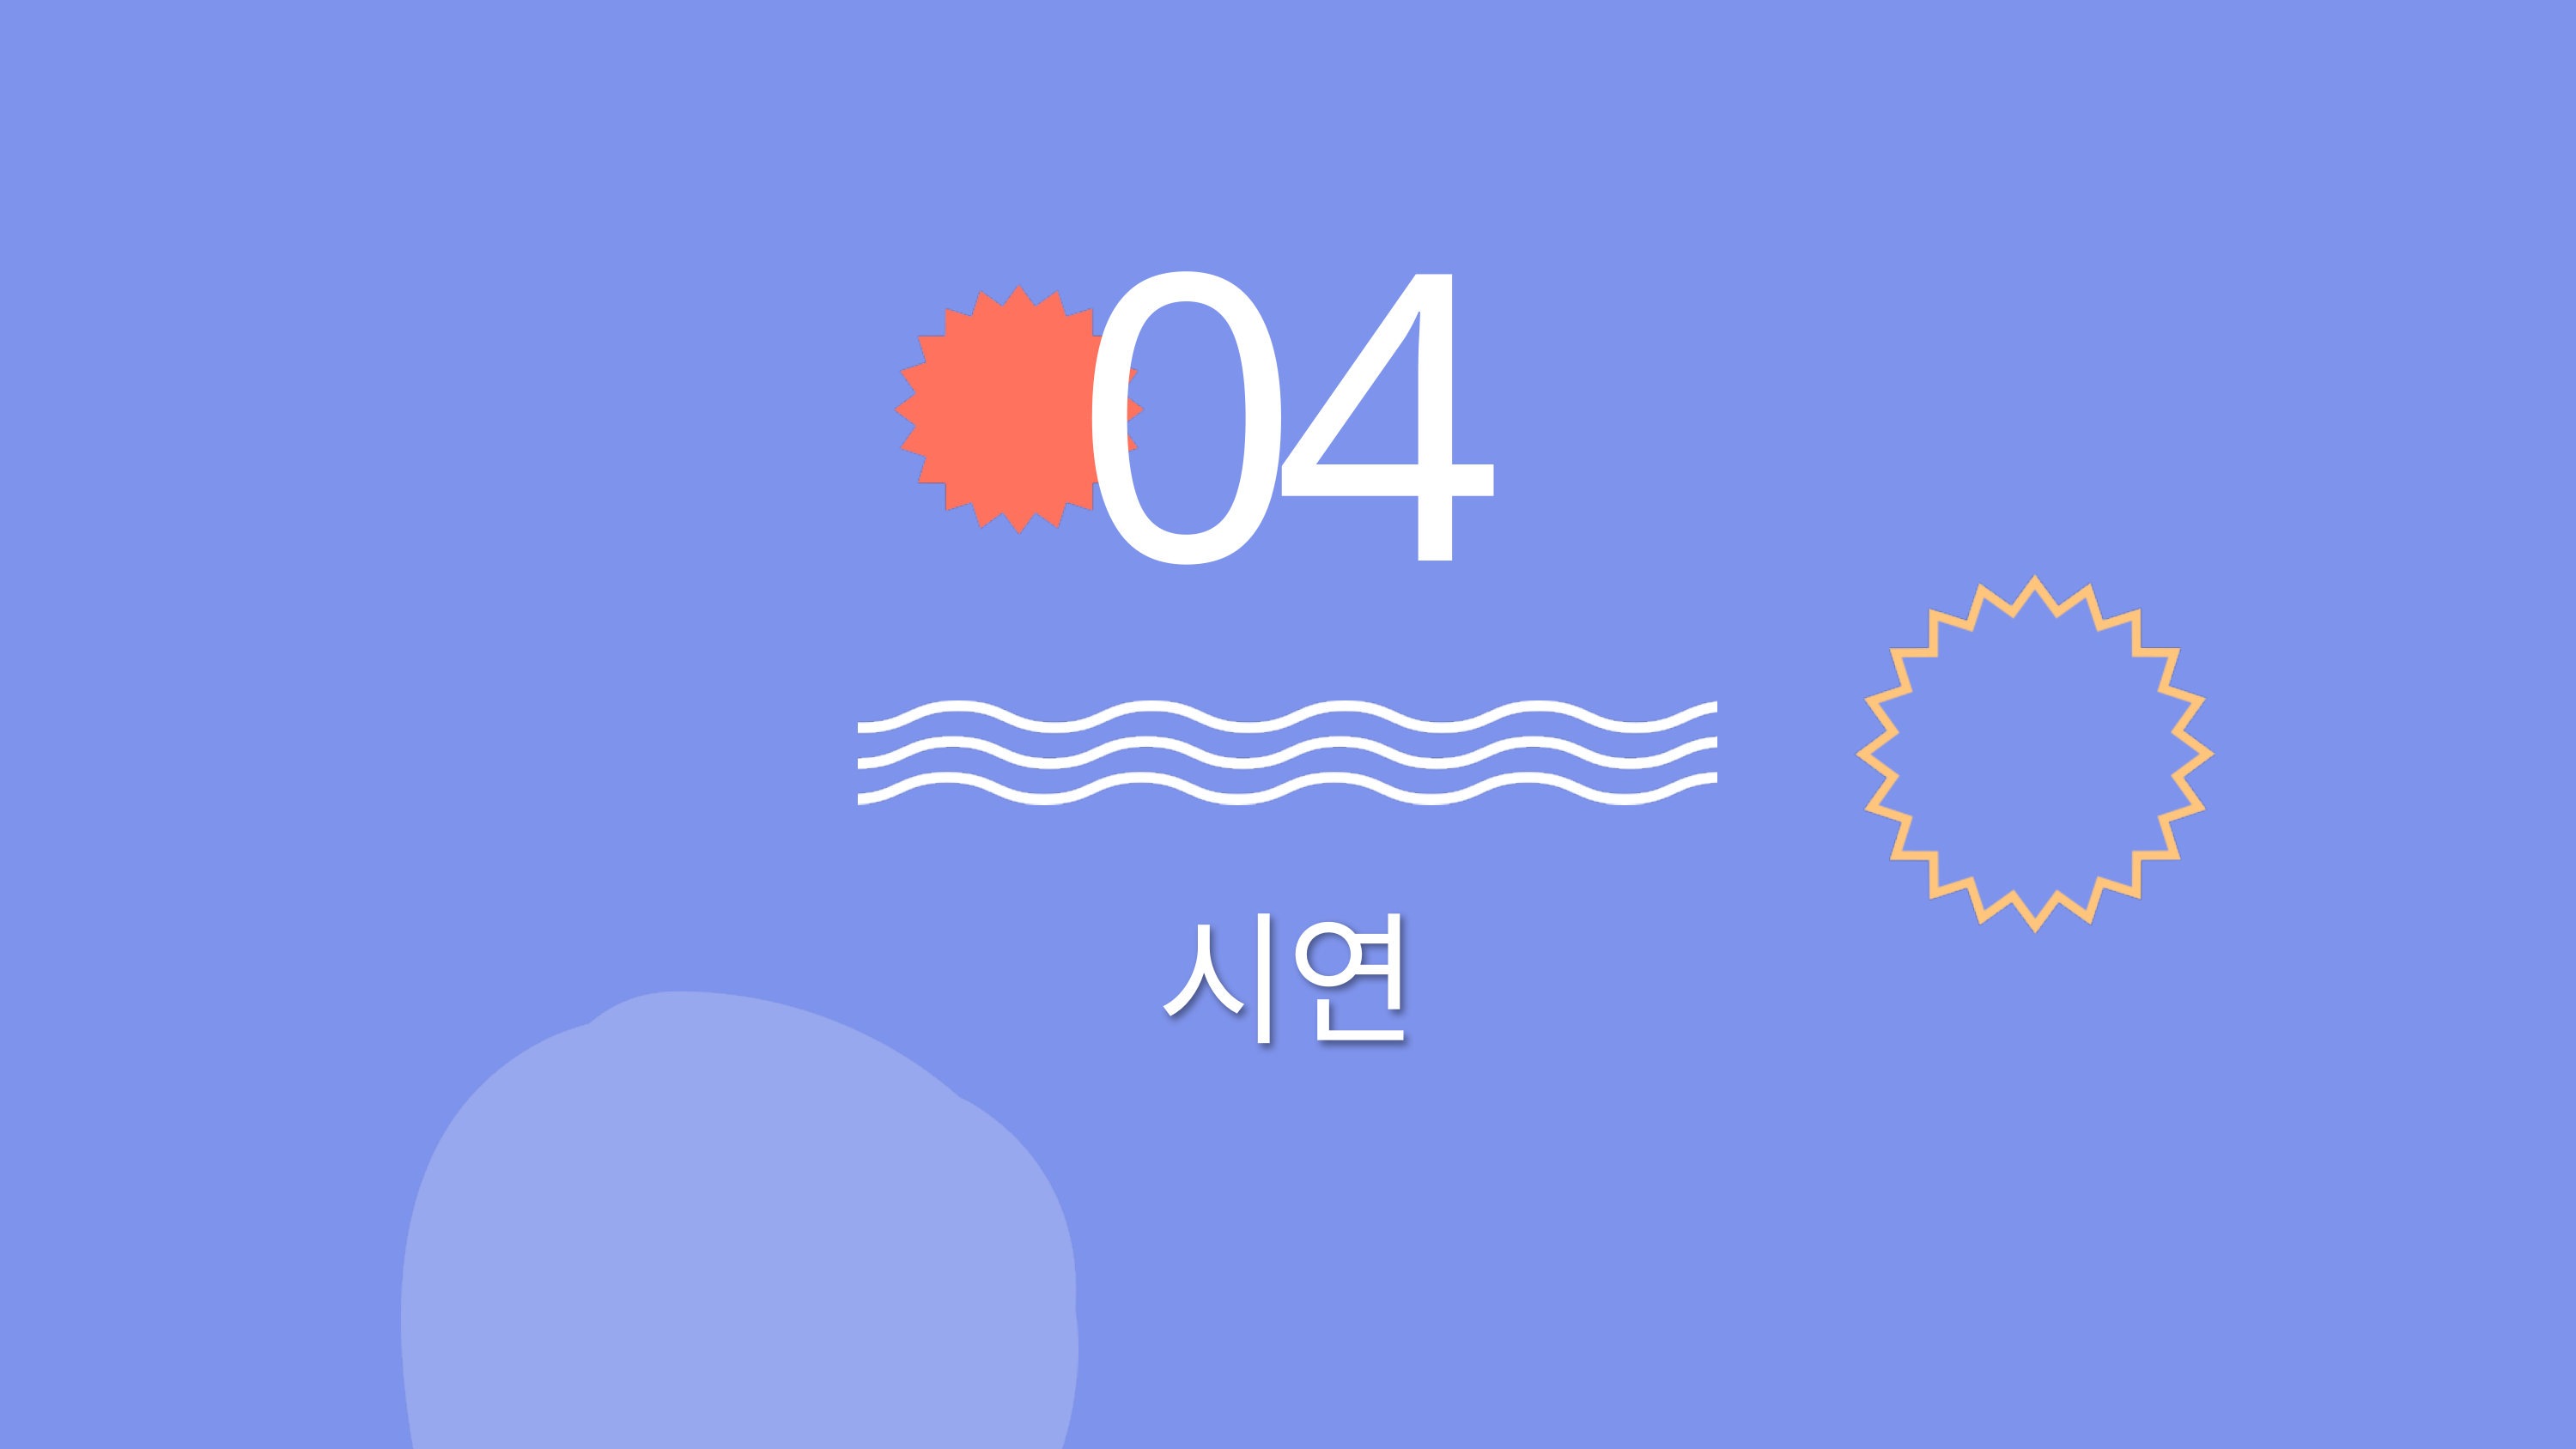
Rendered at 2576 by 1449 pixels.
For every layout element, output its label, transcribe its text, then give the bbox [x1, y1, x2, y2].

text_box 시연 [827, 882, 1748, 1100]
text_box 04 [951, 155, 1625, 700]
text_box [858, 700, 1717, 806]
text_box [401, 991, 1078, 1449]
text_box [1852, 572, 2215, 935]
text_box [892, 282, 1145, 537]
